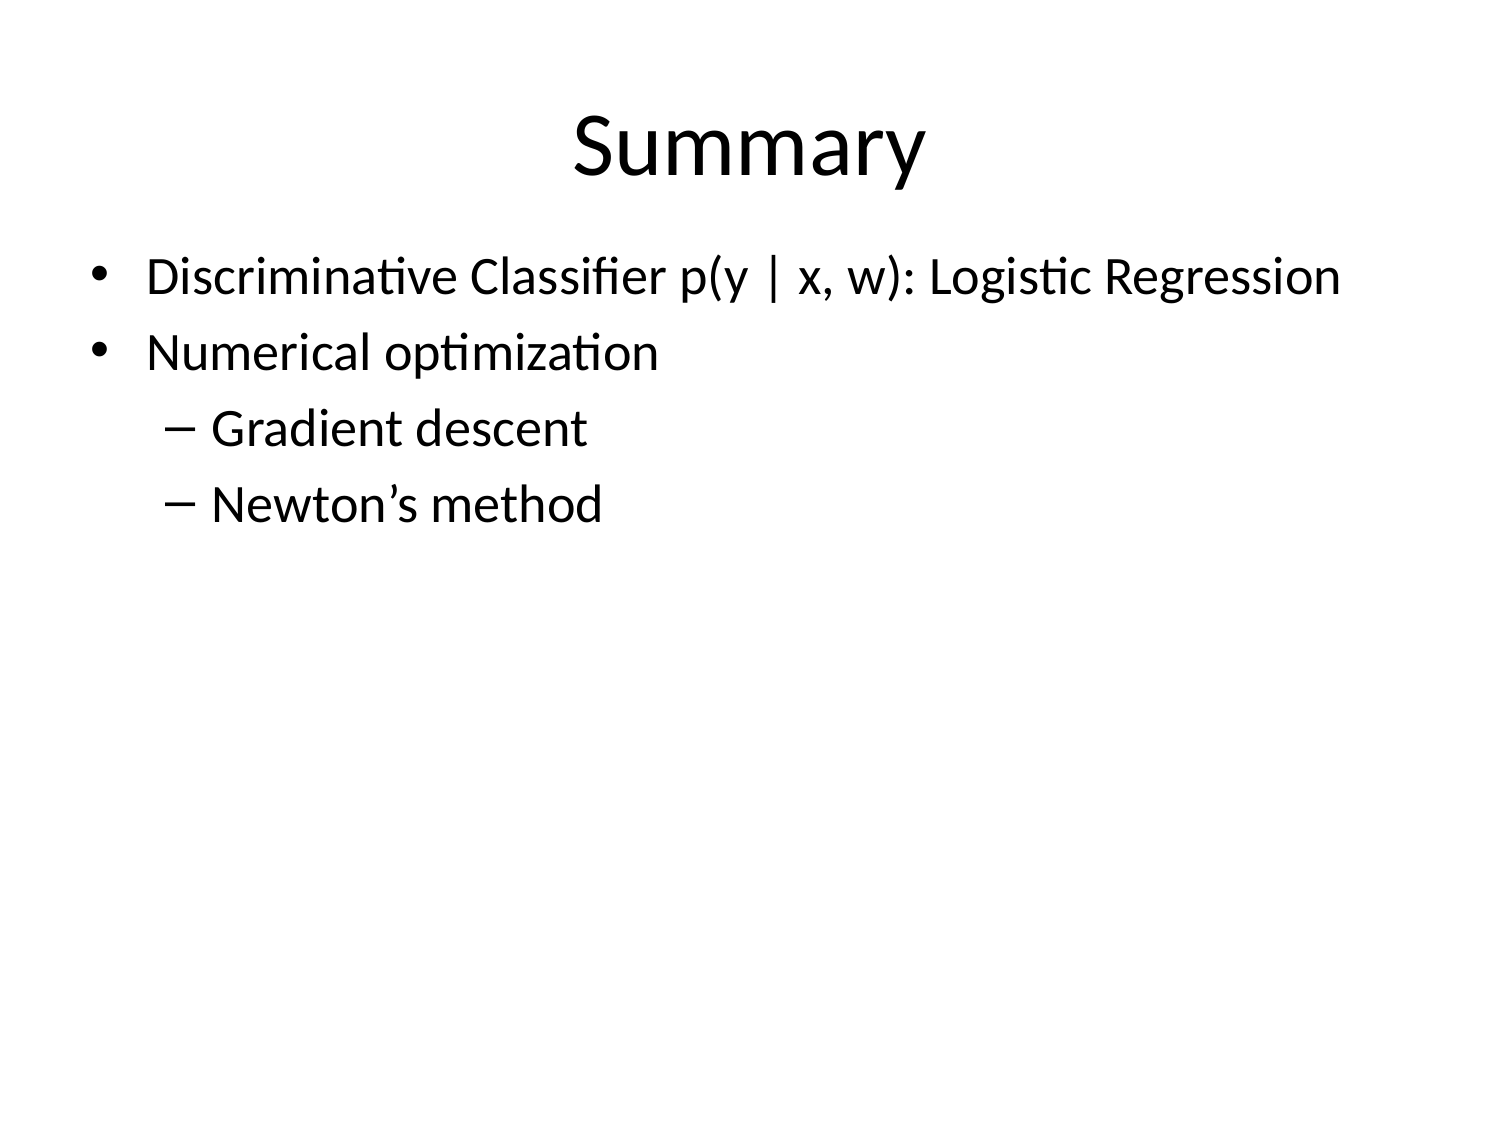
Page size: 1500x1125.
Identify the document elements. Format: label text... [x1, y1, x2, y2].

list Discriminative Classifier p(y | x, w): Logistic Regression Numerical optimization Gradient descent Newton’s method [75, 232, 1425, 975]
title Summary [75, 45, 1425, 232]
